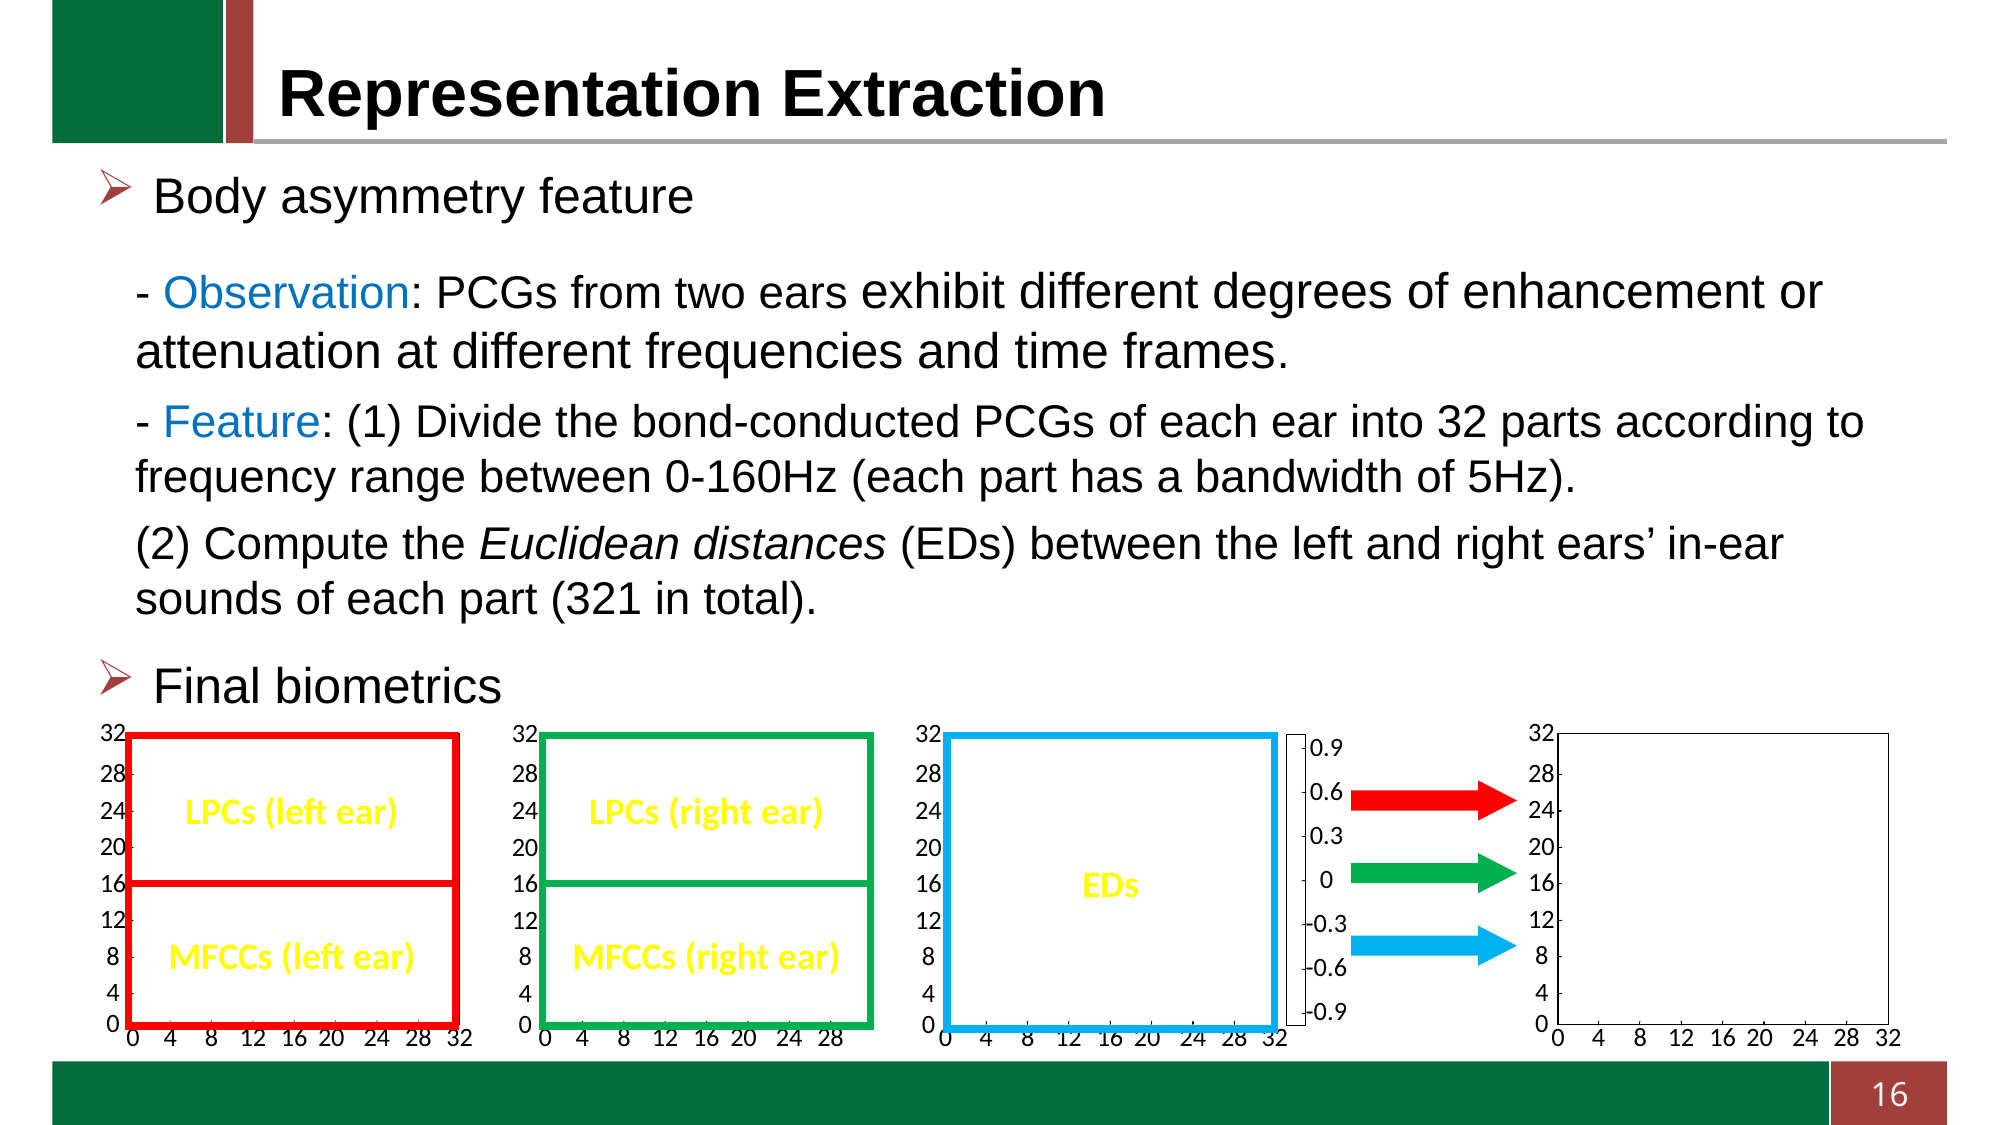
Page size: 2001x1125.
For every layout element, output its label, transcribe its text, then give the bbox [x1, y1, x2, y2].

text_box [1361, 778, 1513, 823]
text_box Body asymmetry feature [81, 156, 1957, 231]
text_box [85, 708, 487, 1067]
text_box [497, 709, 873, 1067]
text_box [1361, 851, 1513, 895]
text_box Final biometrics [81, 640, 1957, 721]
picture [1513, 708, 1915, 1067]
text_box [900, 709, 1361, 1067]
title Representation Extraction [263, 51, 1682, 139]
text_box [1361, 923, 1513, 968]
